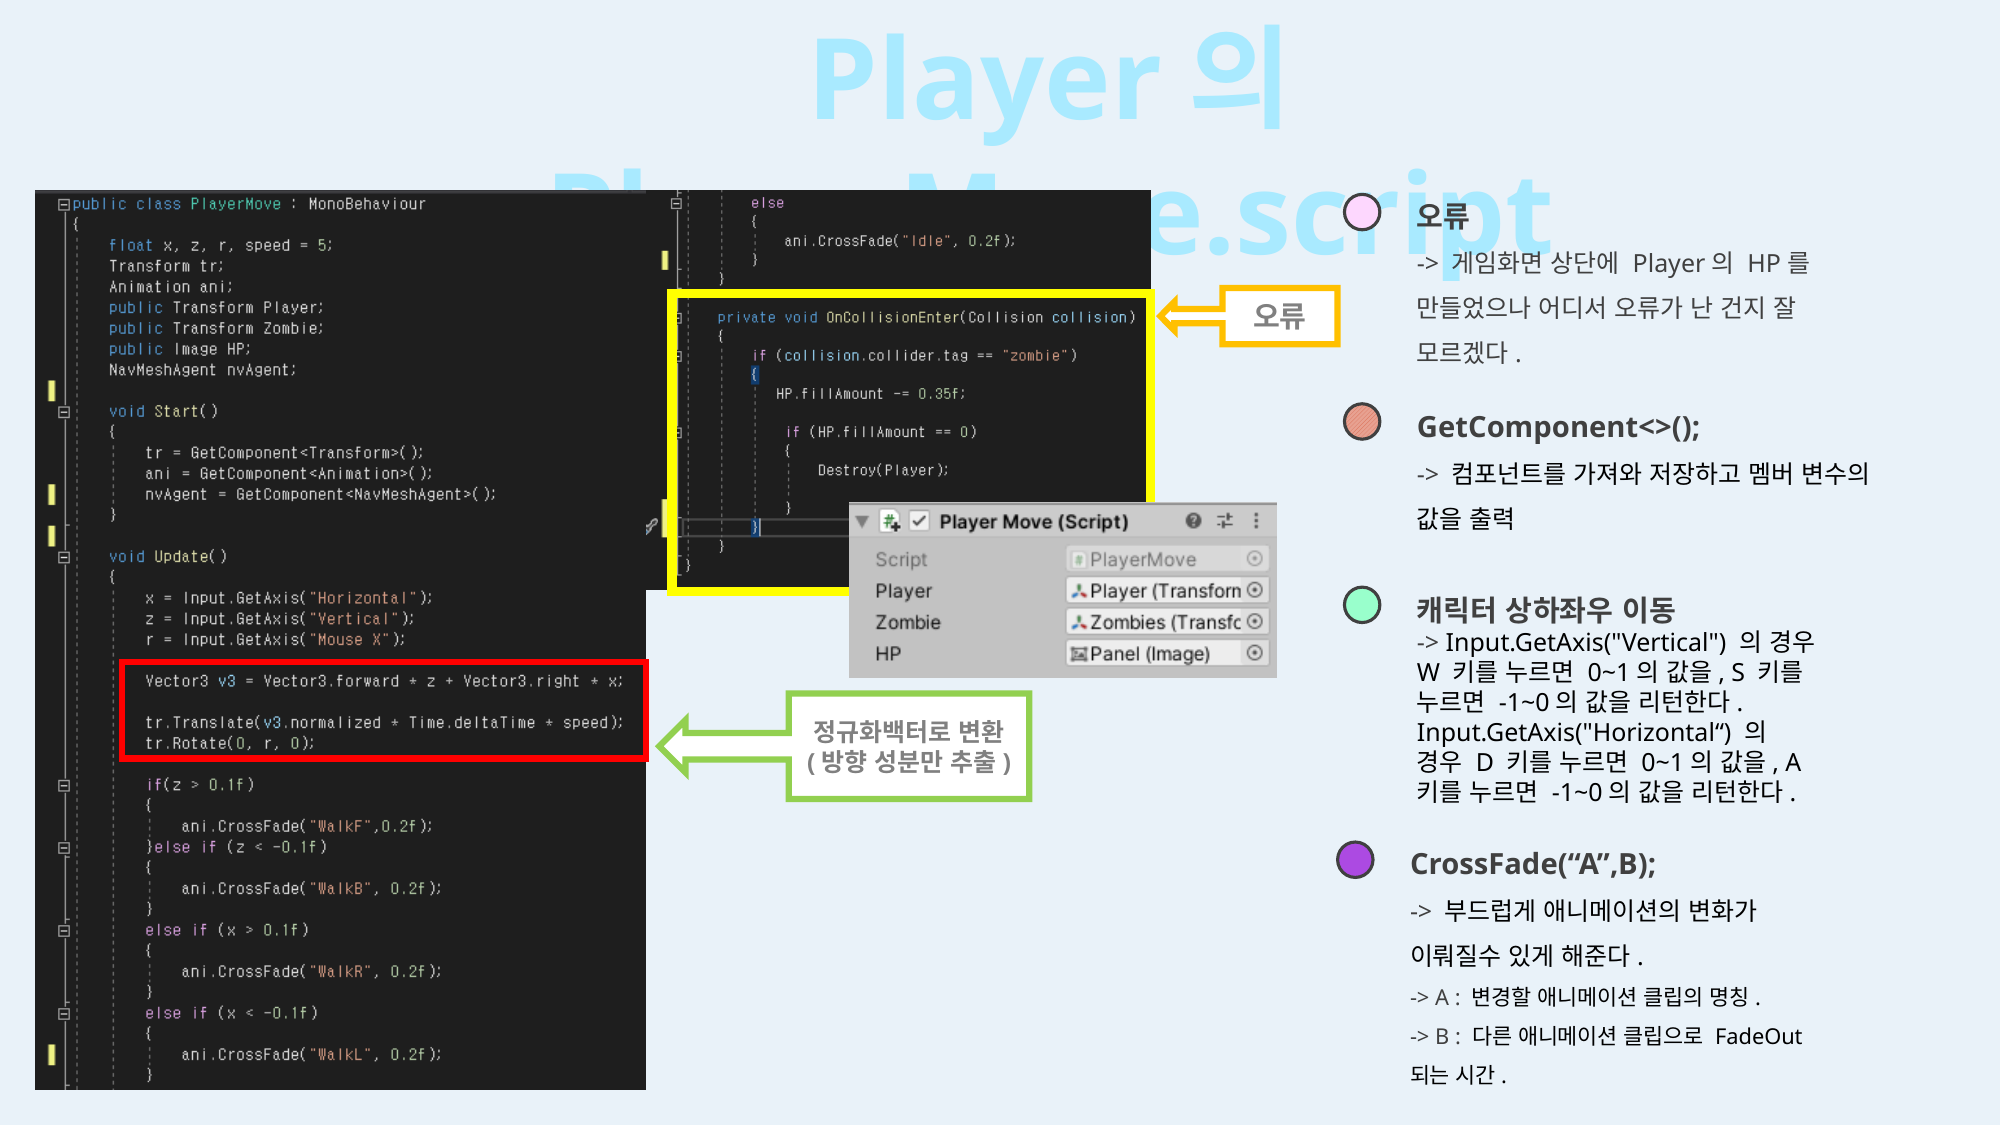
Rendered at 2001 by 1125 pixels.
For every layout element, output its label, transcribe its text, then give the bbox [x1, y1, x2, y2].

text_box 정규화백터로 변환 (방향 성분만 추출) [657, 692, 1031, 801]
text_box [1343, 586, 1381, 624]
text_box CrossFade(“A”,B); -> 부드럽게 애니메이션의 변화가 이뤄질수 있게 해준다. -> A : 변경할 애니메이션 클립의 명칭. -> B : 다른 애니메이션 클립으로 FadeOut되는 시간. [1395, 820, 1826, 1096]
text_box [1336, 840, 1375, 879]
text_box 오류 [1158, 286, 1339, 346]
text_box GetComponent<>(); -> 컴포넌트를 가져와 저장하고 멤버 변수의 값을 출력 [1402, 383, 1908, 541]
text_box [1343, 193, 1381, 231]
picture [35, 190, 1277, 1090]
text_box 캐릭터 상하좌우 이동 -> Input.GetAxis("Vertical") 의 경우 W 키를 누르면 0~1의 값을, S 키를 누르면 -1~0의 값을 리턴한다. Input.GetAxis("Horizontal“) 의 경우 D 키를 누르면 0~1의 값을, A 키를 누르면 -1~0의 값을 리턴한다. [1402, 566, 1833, 874]
text_box 오류 -> 게임화면 상단에 Player의 HP를 만들었으나 어디서 오류가 난 건지 잘 모르겠다. [1402, 173, 1833, 375]
text_box Player의 PlayerMove.script [325, 0, 1775, 285]
text_box [1343, 402, 1381, 441]
